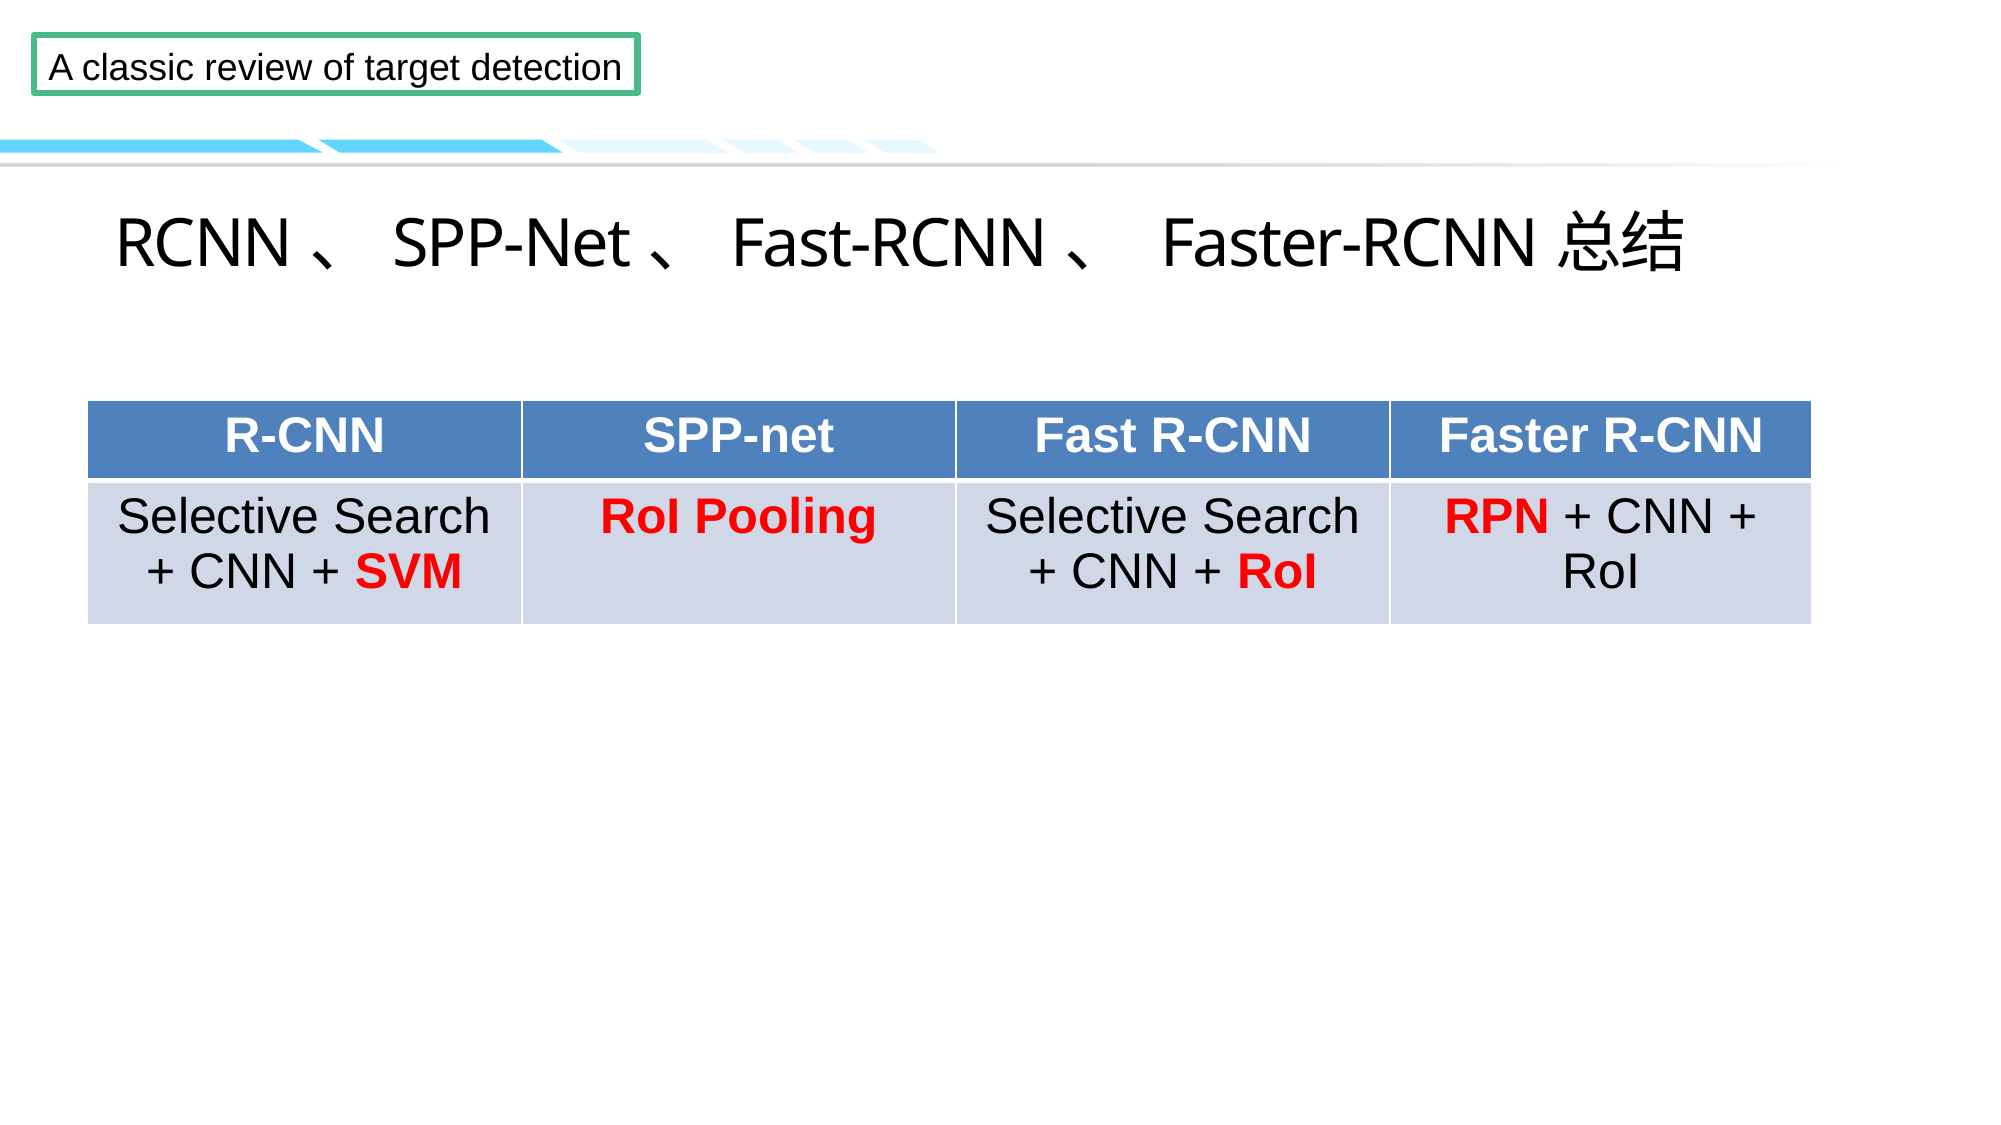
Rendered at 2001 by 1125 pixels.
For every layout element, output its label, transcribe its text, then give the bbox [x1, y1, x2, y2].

table_header Fast R-CNN [957, 401, 1389, 478]
table_cell Selective Search + CNN + SVM [88, 483, 521, 624]
table_header R-CNN [88, 401, 521, 478]
title RCNN、SPP-Net、Fast-RCNN、 Faster-RCNN总结 [114, 200, 1786, 281]
table_header Faster R-CNN [1391, 401, 1811, 478]
table_cell Selective Search + CNN + RoI [957, 483, 1389, 624]
picture [0, 163, 1851, 167]
table_cell RPN + CNN + RoI [1391, 483, 1811, 624]
table_cell RoI Pooling [523, 483, 955, 624]
table_header SPP-net [523, 401, 955, 478]
